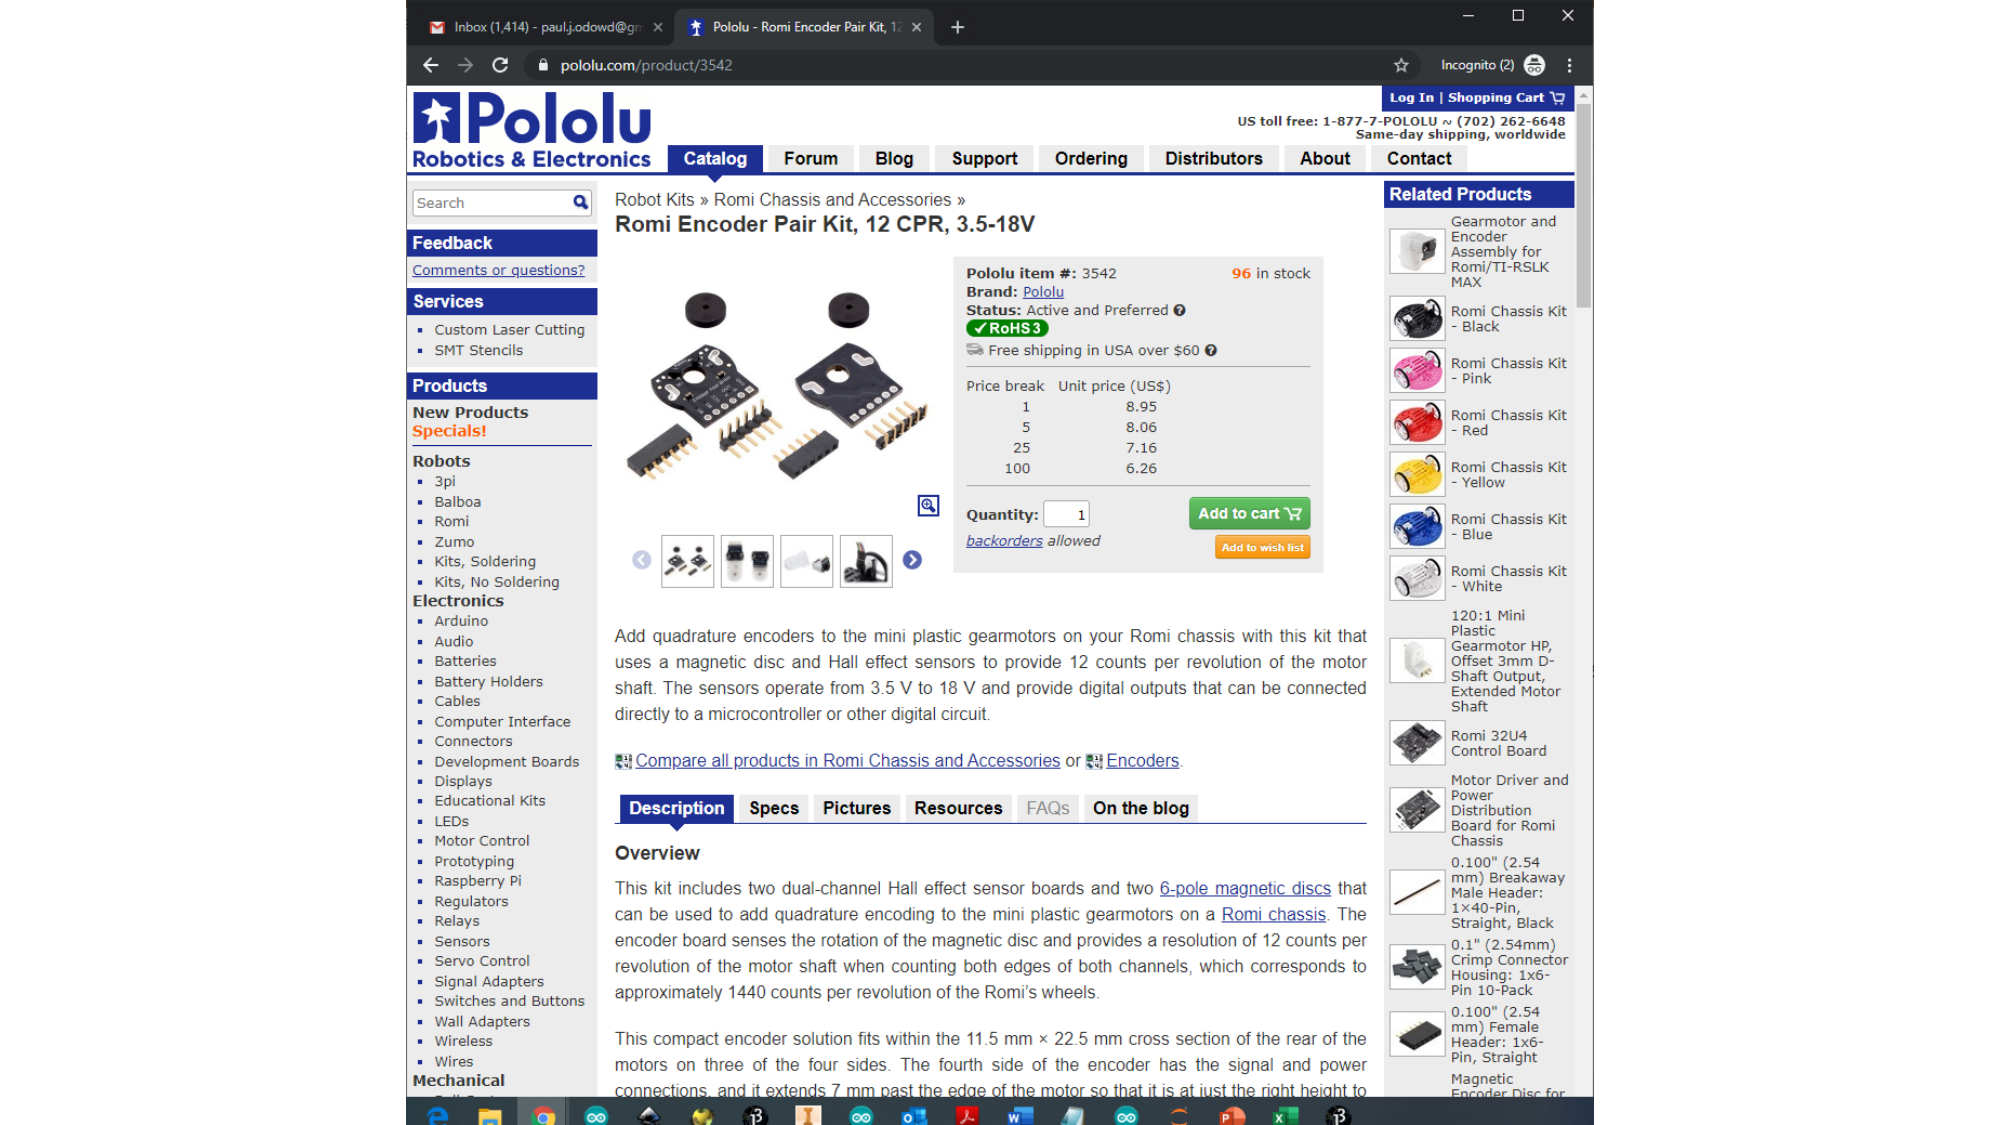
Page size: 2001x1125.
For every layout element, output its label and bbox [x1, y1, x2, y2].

picture [406, 0, 1594, 1125]
